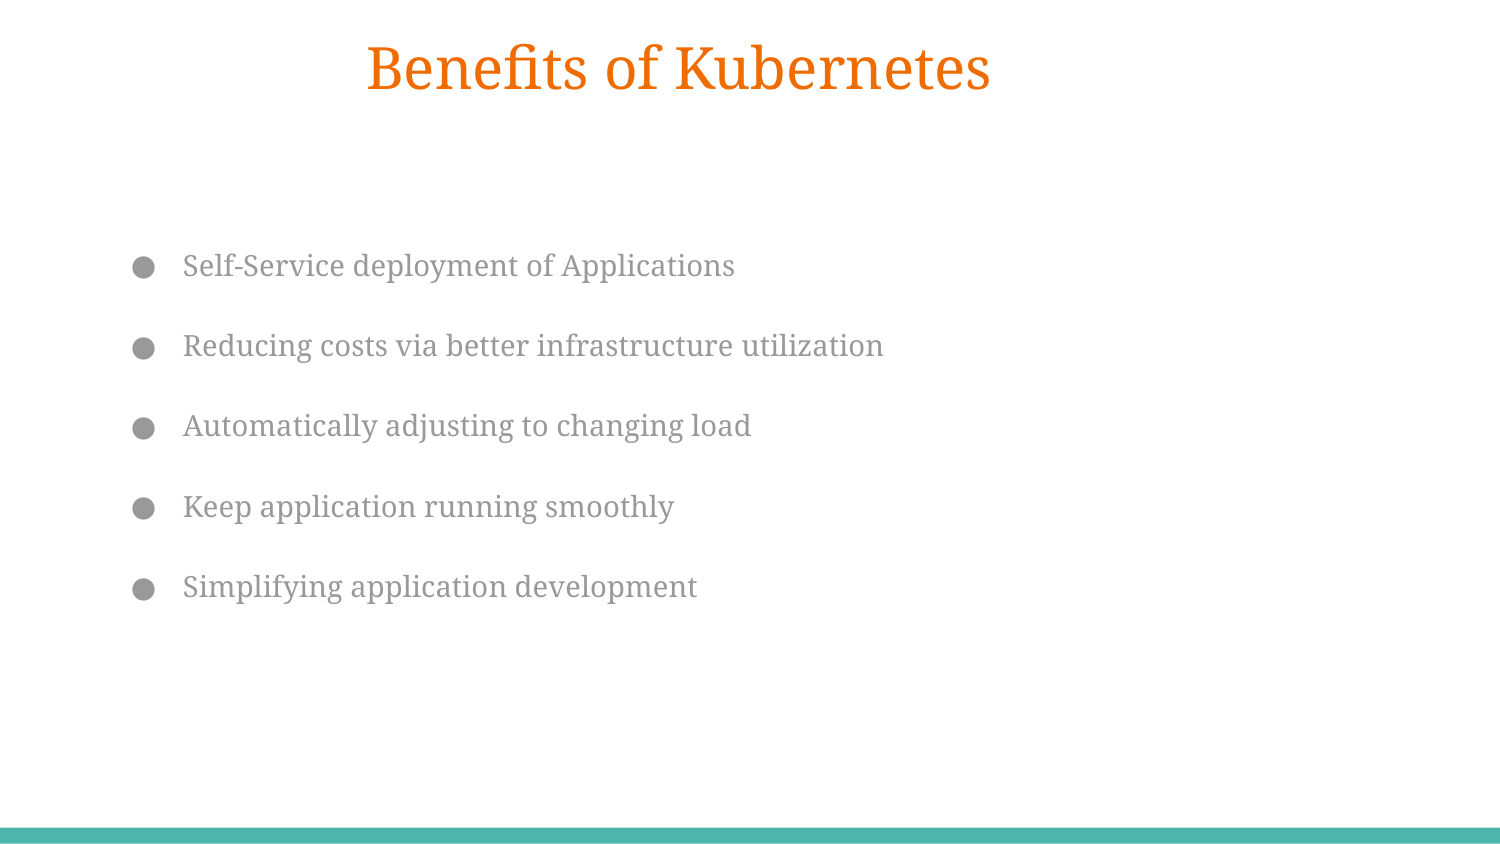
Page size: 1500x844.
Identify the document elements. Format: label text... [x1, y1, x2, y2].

text_box Self-Service deployment of Applications Reducing costs via better infrastructure utilization Automatically adjusting to changing load Keep application running smoothly Simplifying application development [93, 122, 1408, 776]
title Benefits of Kubernetes [51, 16, 1449, 133]
